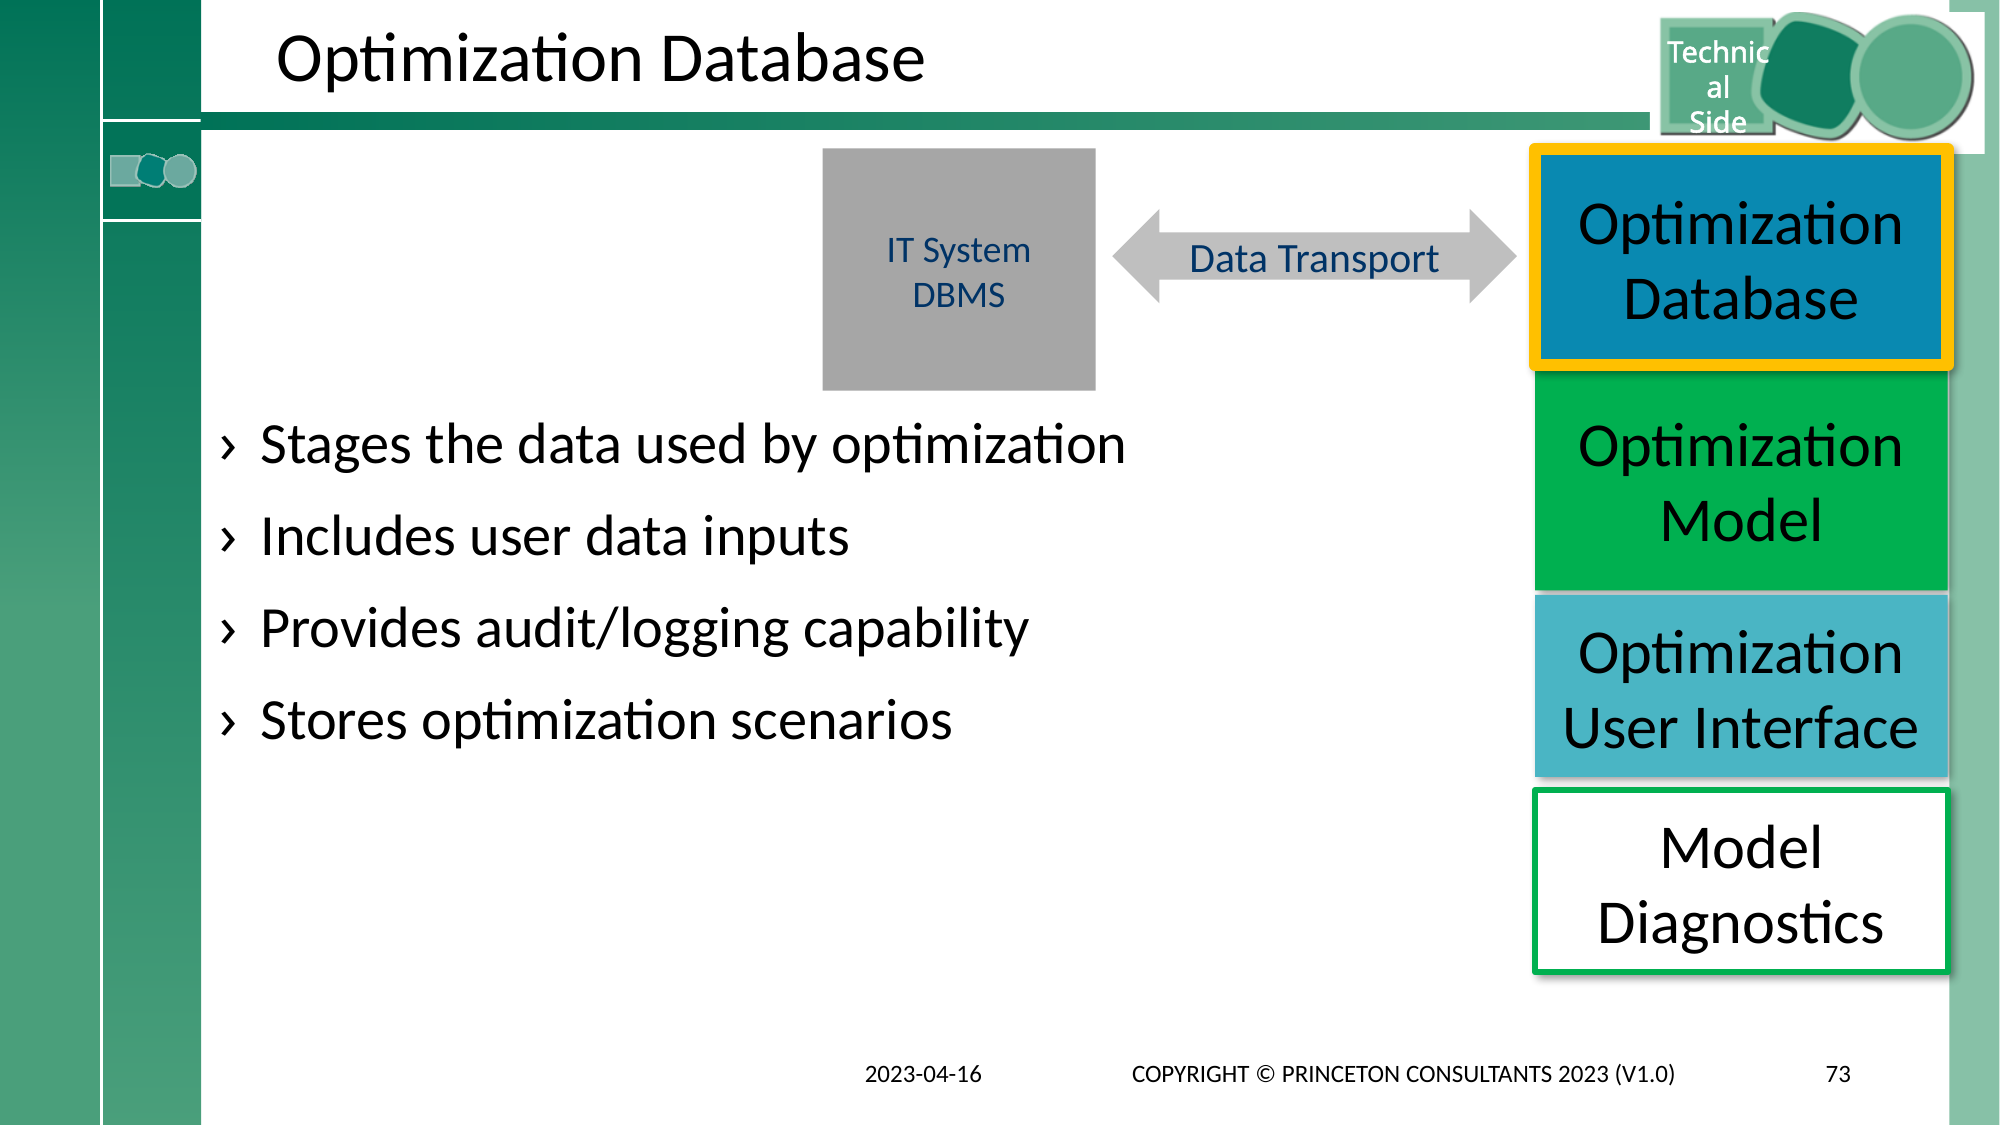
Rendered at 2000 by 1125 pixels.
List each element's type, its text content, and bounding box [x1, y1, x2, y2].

list Stages the data used by optimization Includes user data inputs Provides audit/logging capability Stores optimization scenarios [204, 405, 1518, 999]
text_box IT System DBMS [822, 148, 1096, 391]
text_box Optimization User Interface [1535, 594, 1948, 777]
text_box Model Diagnostics [1535, 790, 1948, 973]
slide_number 73 [1766, 1042, 1867, 1103]
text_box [1645, 12, 1985, 154]
text_box Data Transport [1112, 208, 1517, 304]
footer Copyright © Princeton Consultants 2023 (V1.0) [1074, 1042, 1734, 1103]
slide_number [849, 1042, 1050, 1103]
picture [105, 149, 201, 192]
text_box Optimization Database [1535, 149, 1948, 365]
title Optimization Database [261, 12, 1645, 105]
text_box Optimization Model [1535, 371, 1948, 591]
